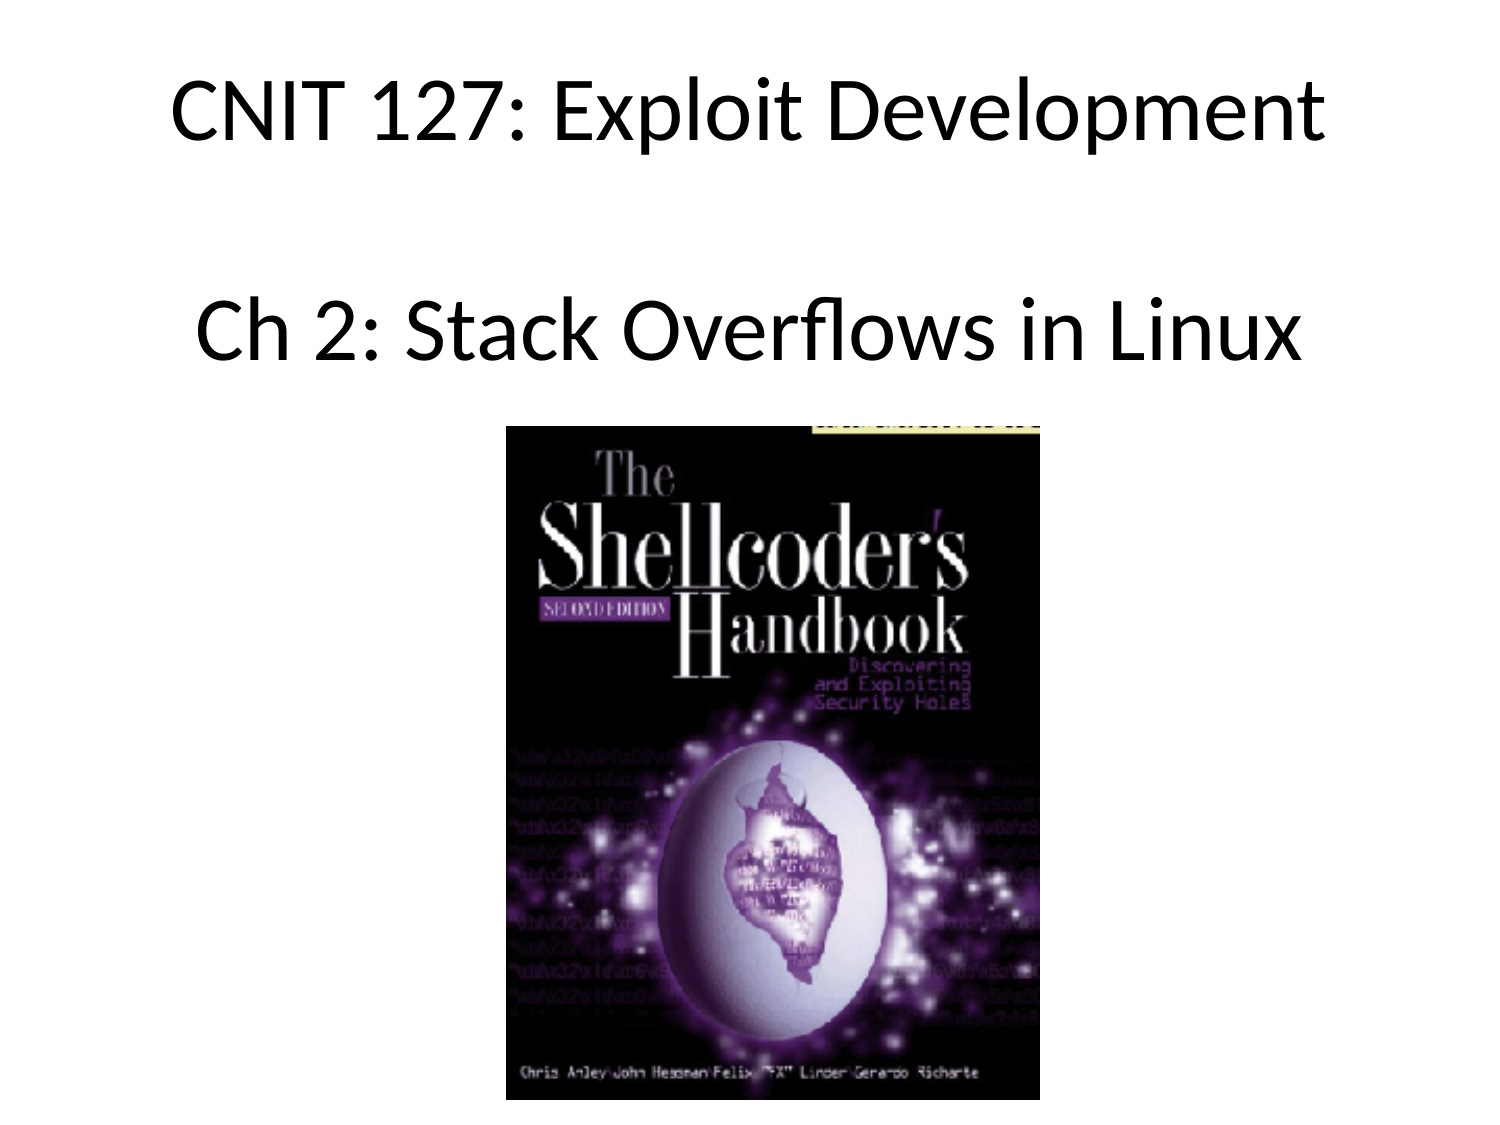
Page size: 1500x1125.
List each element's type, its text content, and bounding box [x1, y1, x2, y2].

picture [505, 426, 1040, 1100]
title CNIT 127: Exploit Development Ch 2: Stack Overflows in Linux [112, 26, 1388, 401]
